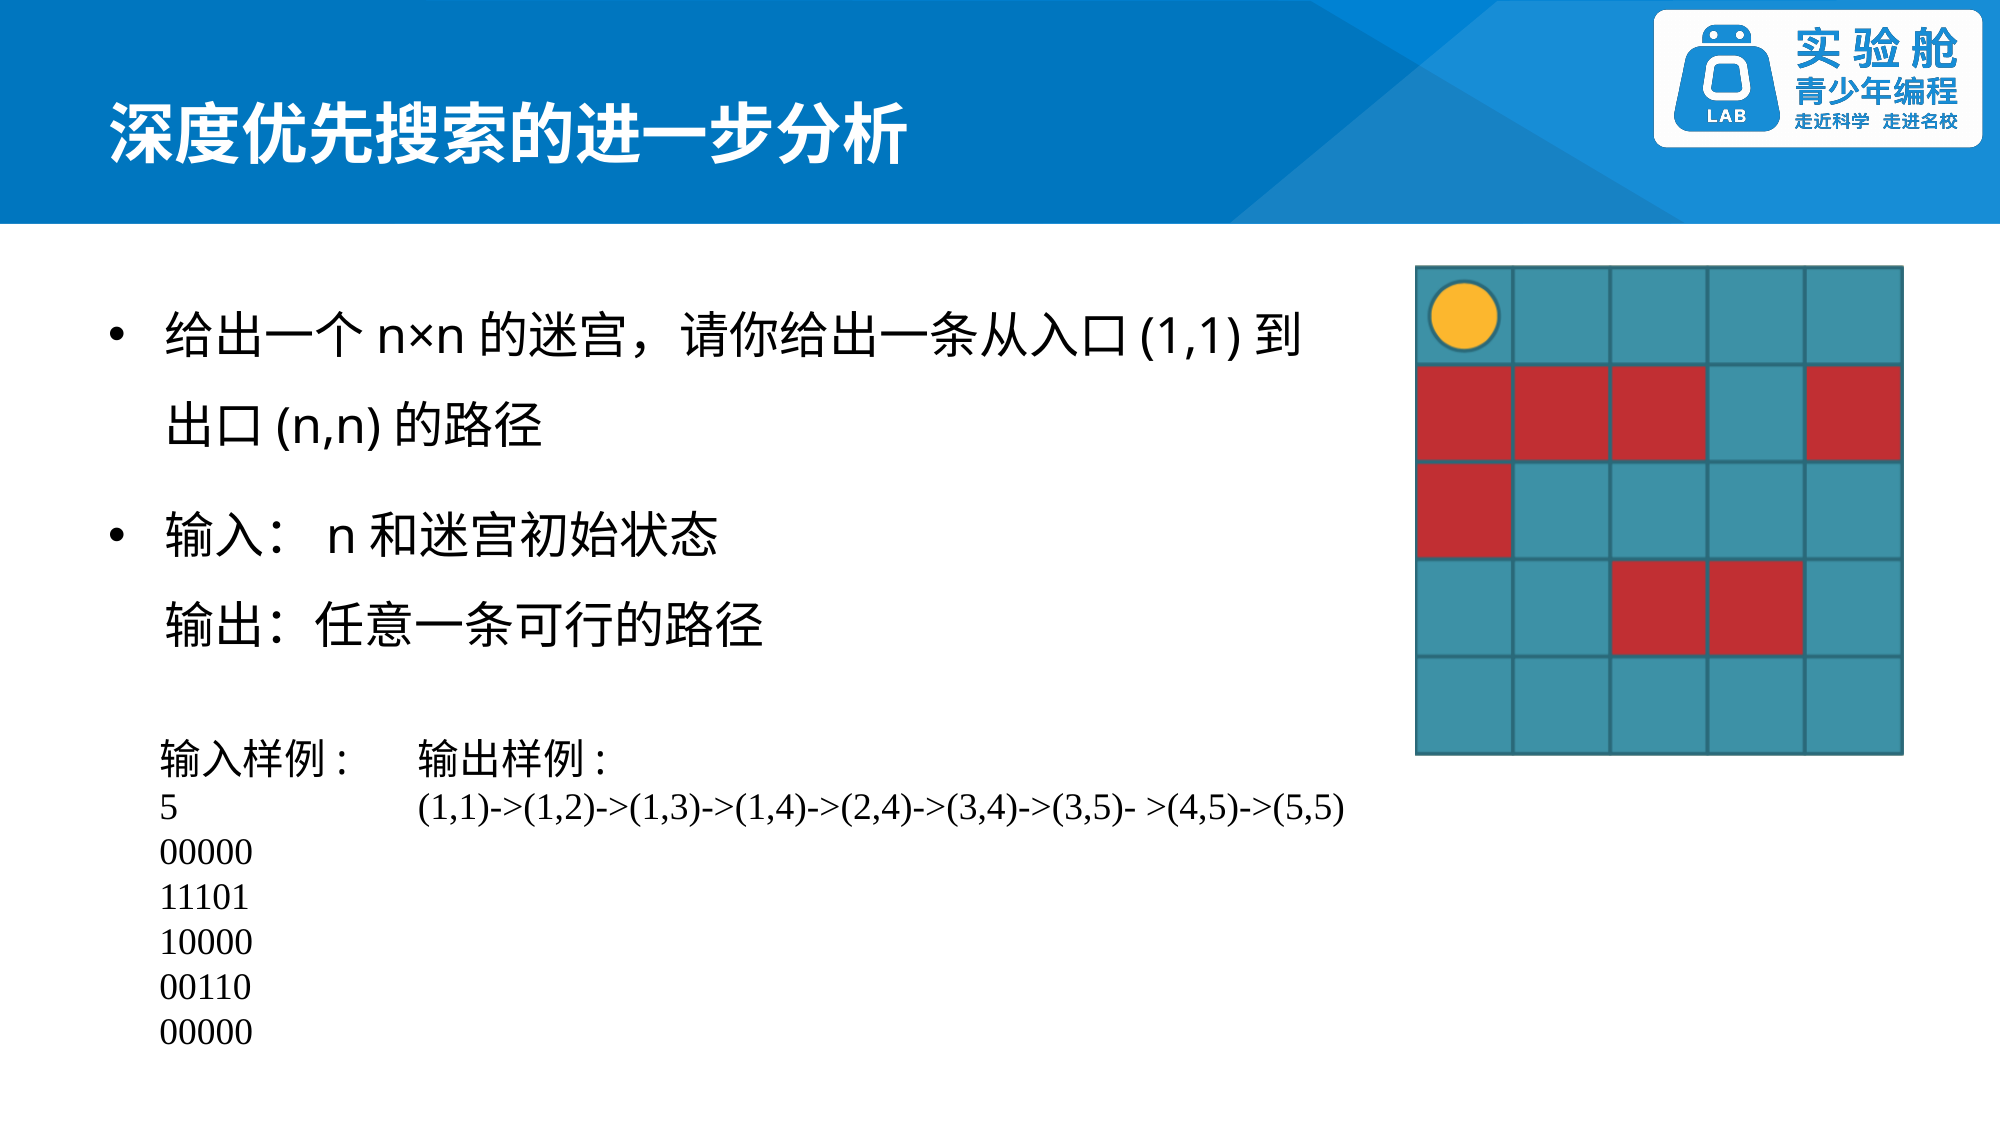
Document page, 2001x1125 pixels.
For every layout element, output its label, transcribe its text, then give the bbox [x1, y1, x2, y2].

text_box 输入样例: 5 00000 11101 10000 00110 00000 [144, 725, 1183, 1060]
list 给出一个n×n的迷宫，请你给出一条从入口(1,1)到出口(n,n)的路径 输入：n和迷宫初始状态 输出：任意一条可行的路径 [93, 265, 1330, 1031]
list 深度优先搜索的进一步分析 [93, 93, 1547, 186]
picture [1415, 265, 1904, 756]
text_box 输出样例: (1,1)->(1,2)->(1,3)->(1,4)->(2,4)->(3,4)->(3,5)- >(4,5)->(5,5) [403, 725, 1404, 835]
picture [1638, 0, 2000, 160]
